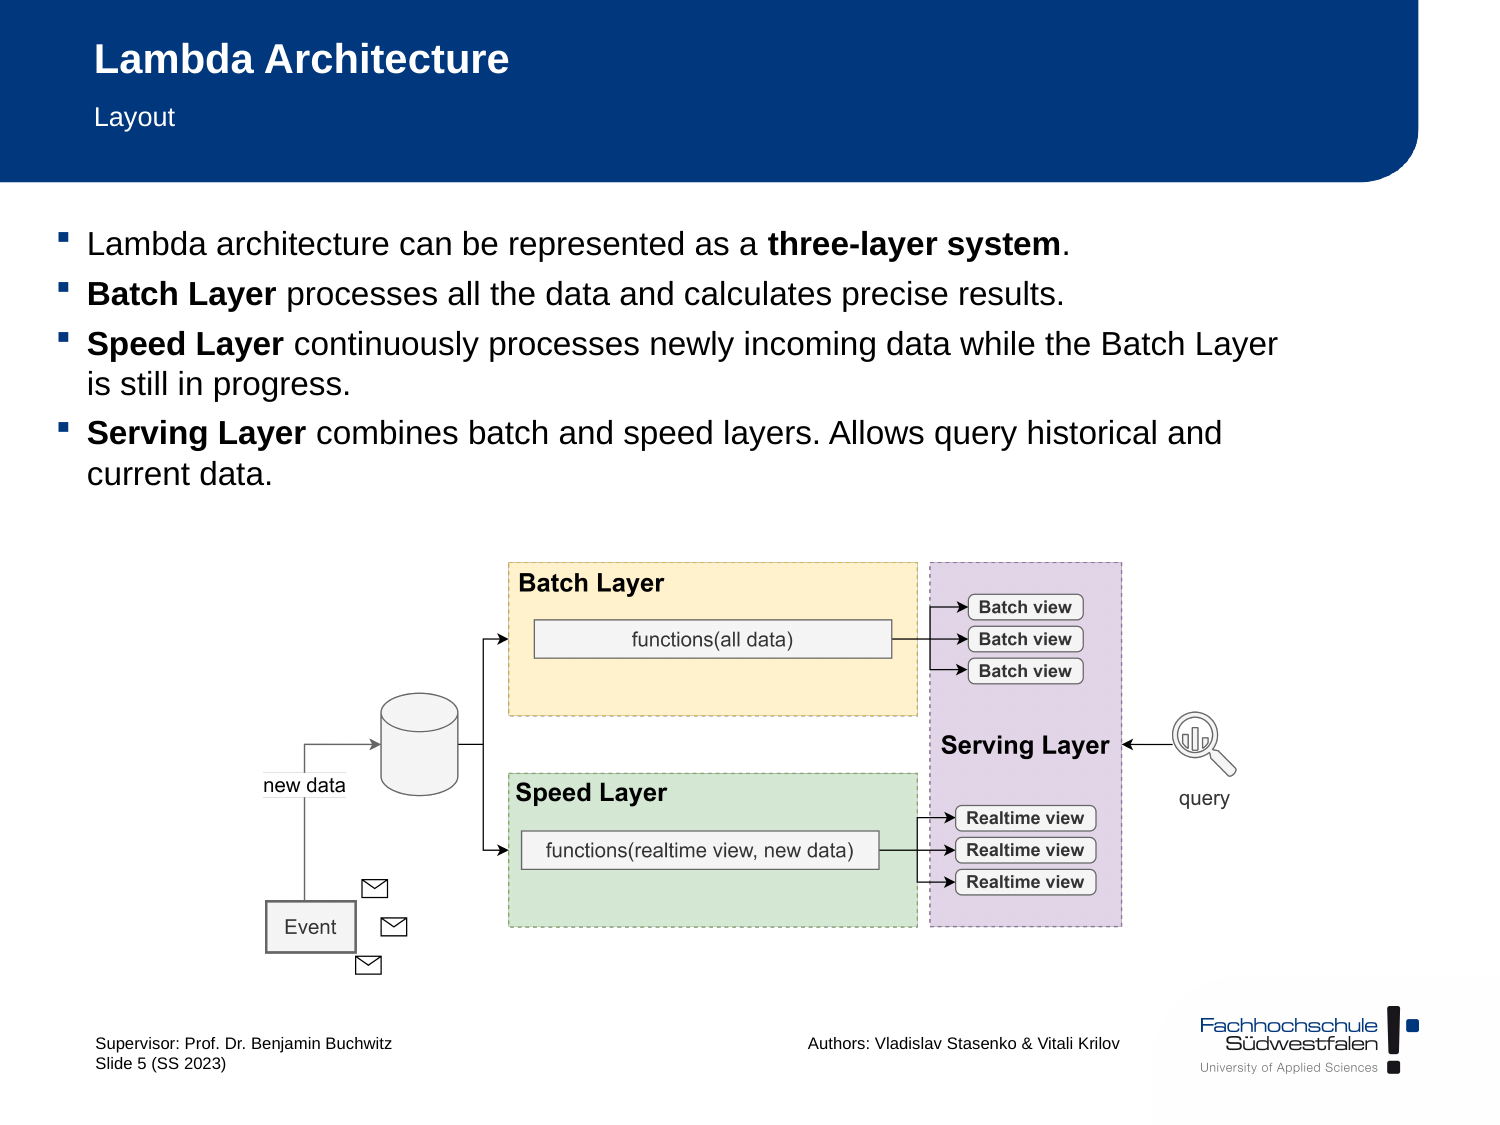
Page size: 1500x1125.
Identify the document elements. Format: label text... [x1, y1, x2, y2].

title Lambda Architecture [93, 30, 1417, 91]
list Layout [93, 95, 1417, 141]
picture [263, 562, 1500, 1125]
list Lambda architecture can be represented as a three-layer system. Batch Layer processes all the data and calculates precise results. Speed Layer continuously processes newly incoming data while the Batch Layer is still in progress. Serving Layer combines batch and speed layers. Allows query historical and current data. [41, 214, 1308, 513]
picture [0, 0, 1419, 183]
